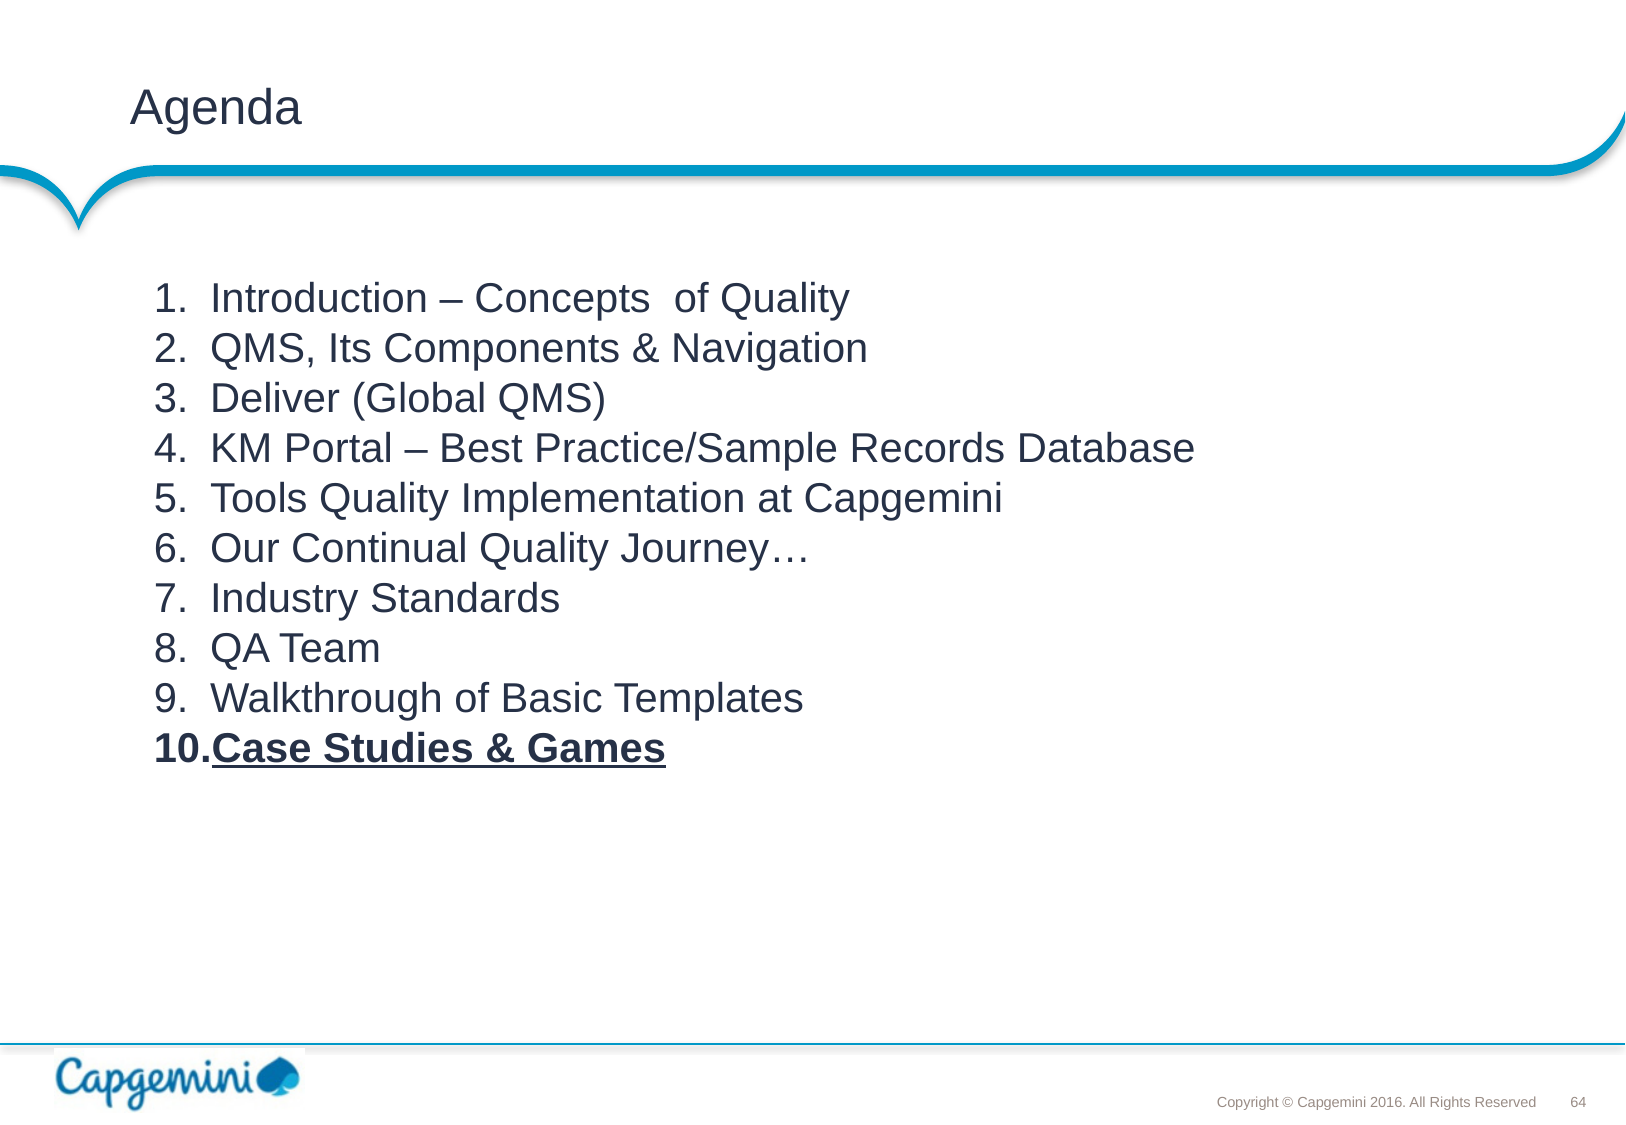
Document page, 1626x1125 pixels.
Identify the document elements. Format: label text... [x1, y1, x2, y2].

picture [54, 1048, 305, 1113]
text_box Introduction – Concepts of Quality QMS, Its Components & Navigation Deliver (Global QMS) KM Portal – Best Practice/Sample Records Database Tools Quality Implementation at Capgemini Our Continual Quality Journey… Industry Standards QA Team Walkthrough of Basic Templates Case Studies & Games [138, 263, 1361, 779]
title Agenda [80, 44, 1544, 173]
